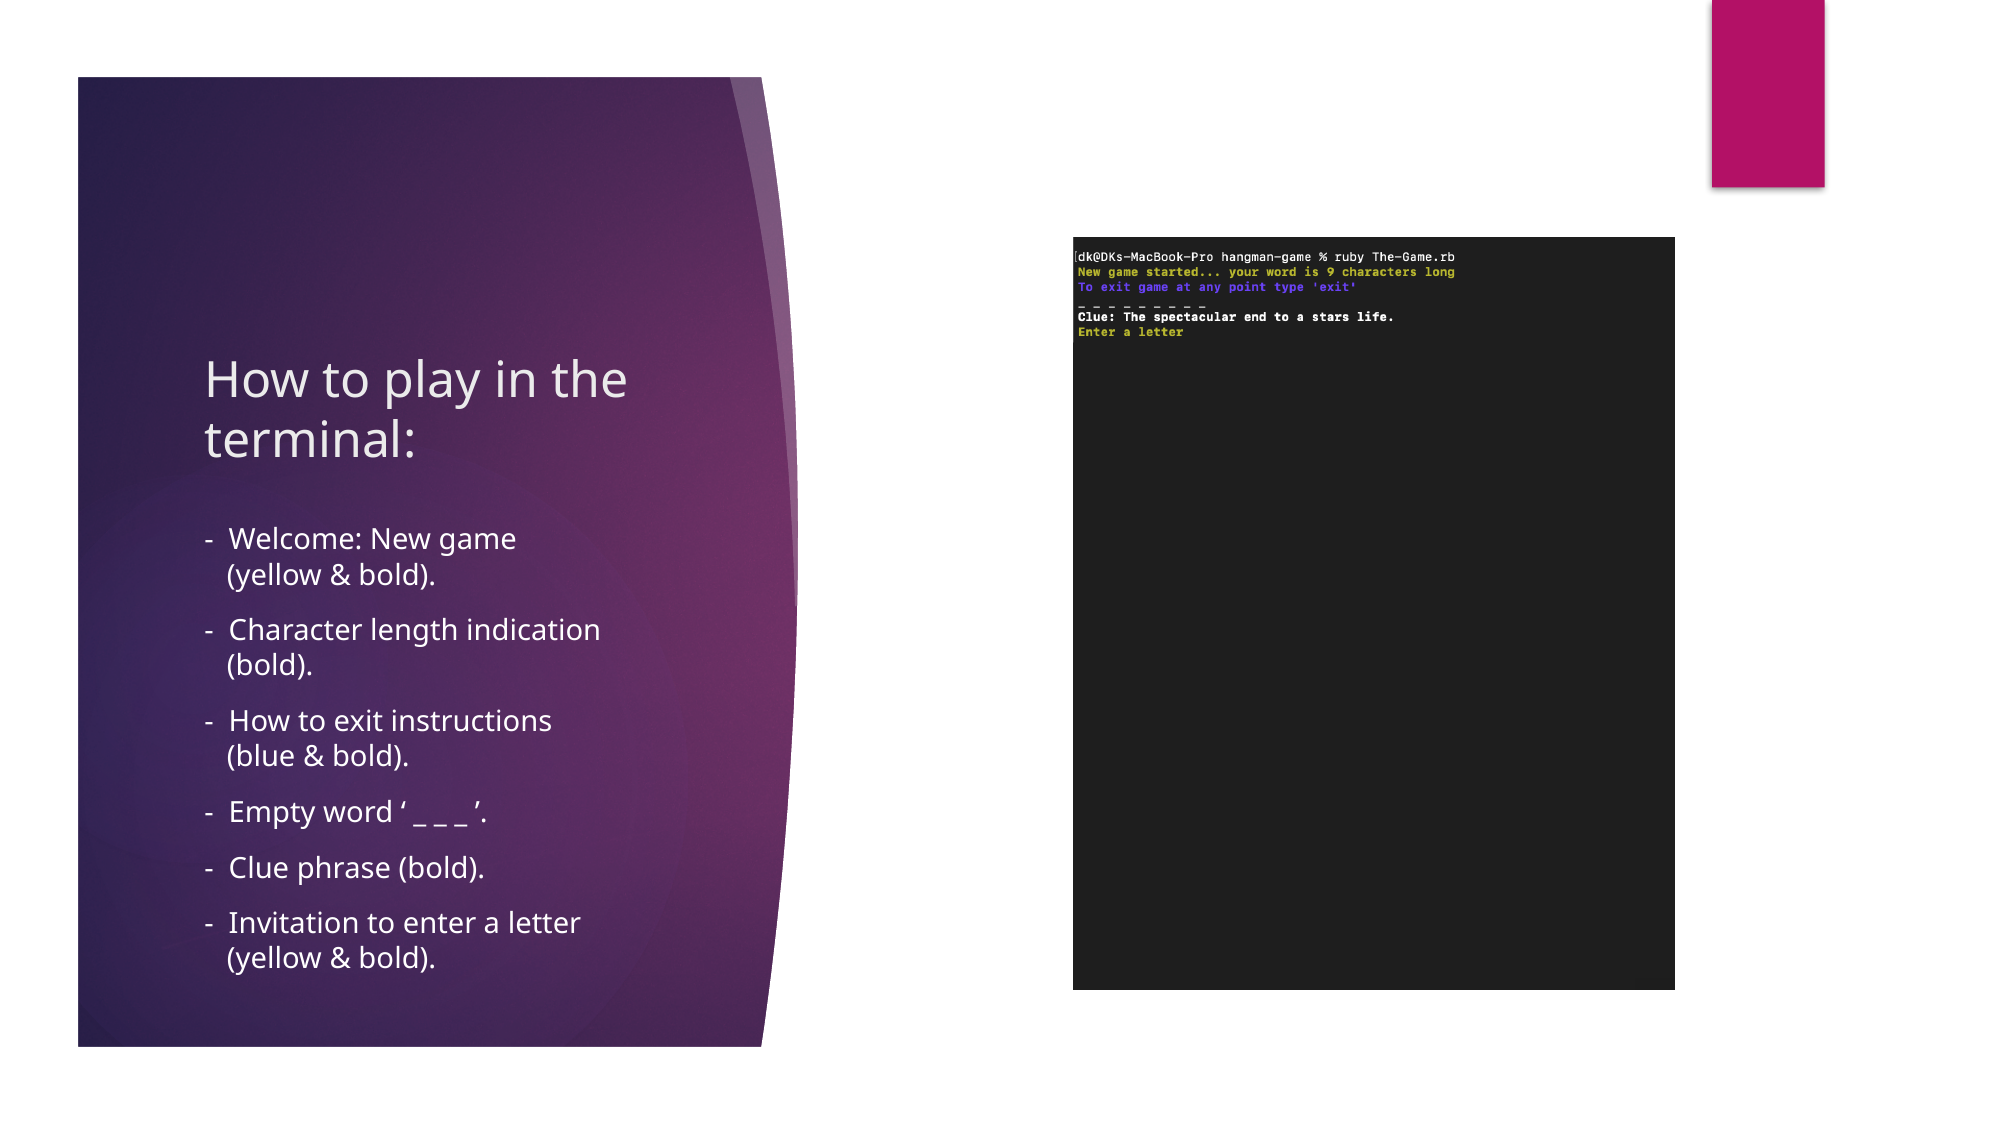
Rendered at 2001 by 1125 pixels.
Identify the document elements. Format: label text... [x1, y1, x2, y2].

list - Welcome: New game (yellow & bold). - Character length indication (bold). - How to exit instructions (blue & bold). - Empty word ‘ _ _ _ ’. - Clue phrase (bold). - Invitation to enter a letter (yellow & bold). [189, 513, 648, 989]
picture [1073, 237, 1675, 990]
title How to play in the terminal: [189, 212, 648, 475]
